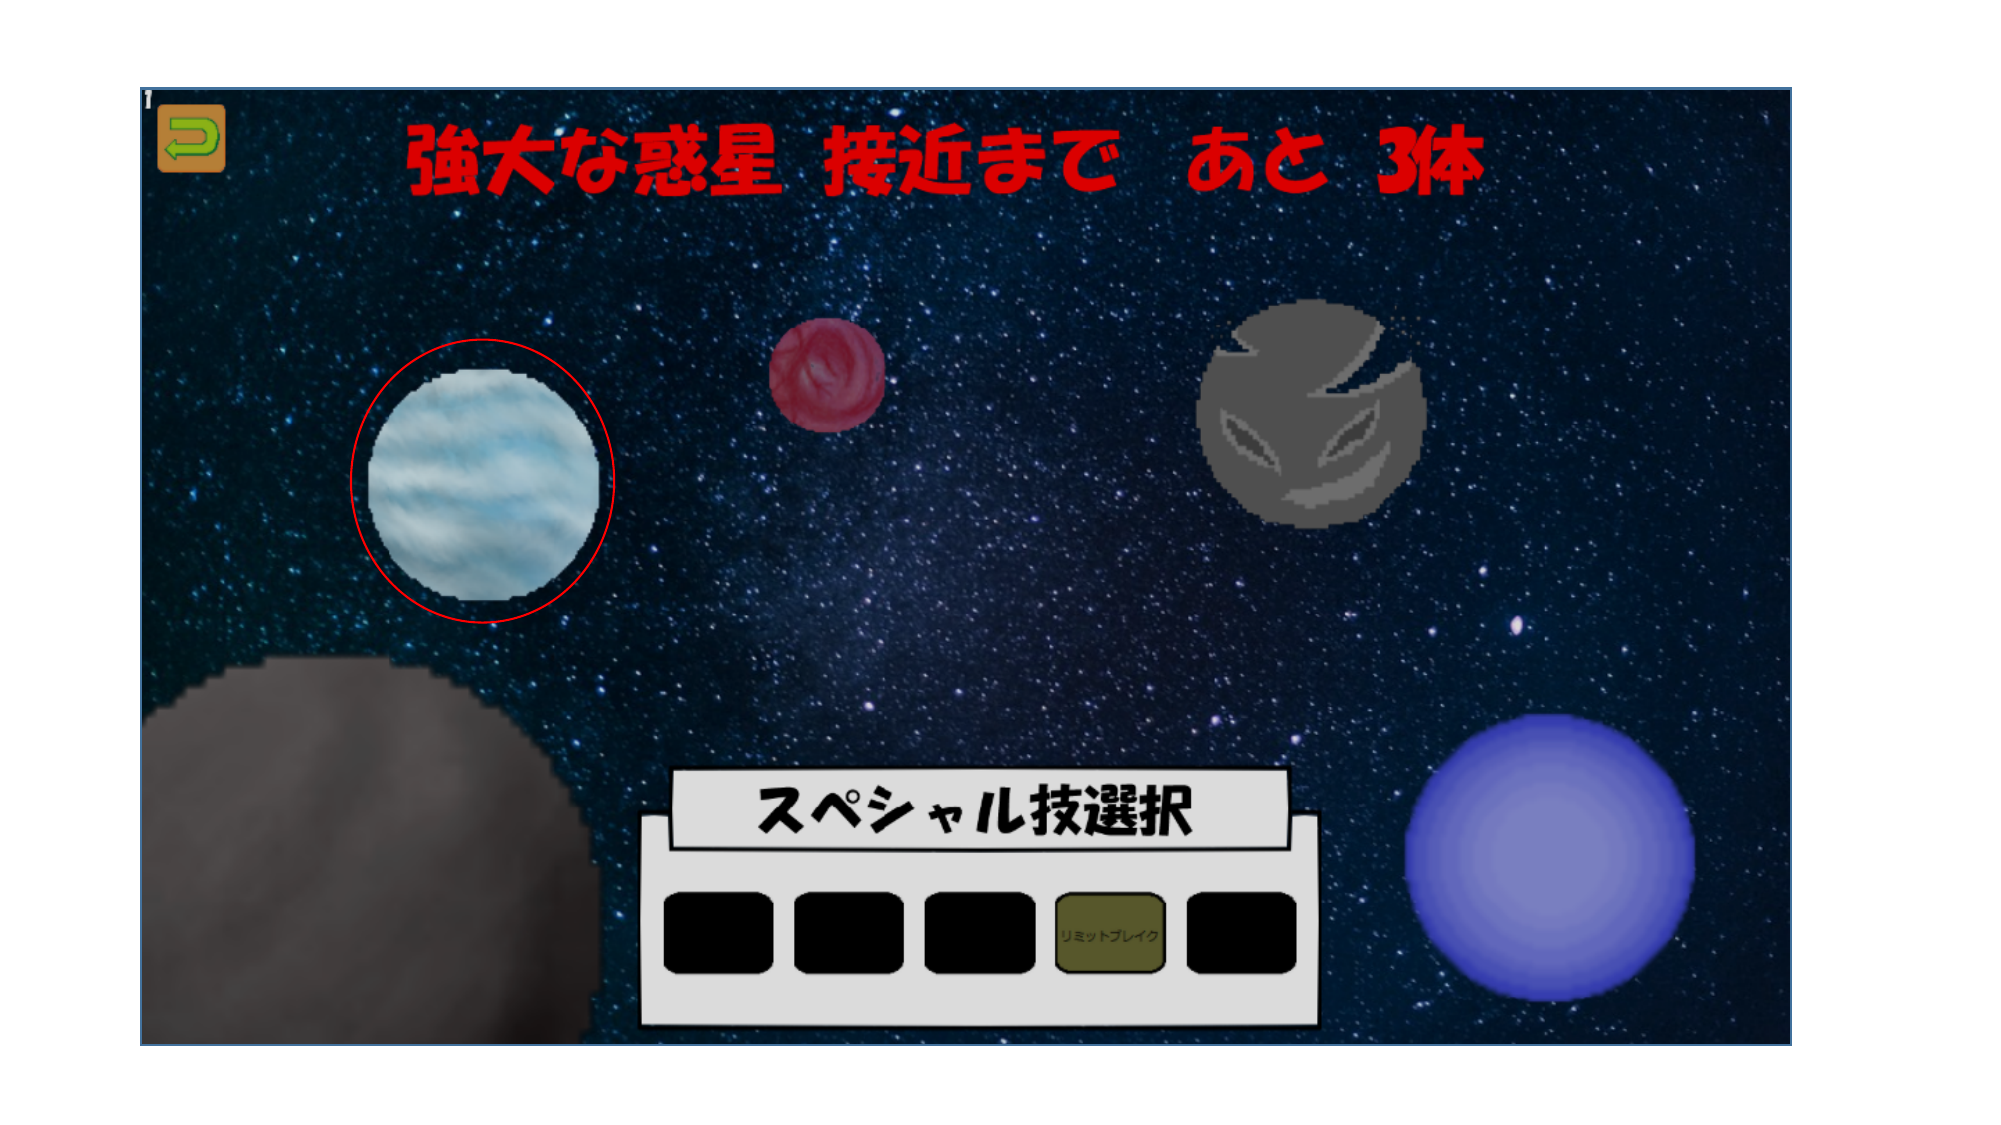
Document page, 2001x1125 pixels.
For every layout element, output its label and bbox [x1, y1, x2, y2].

picture [140, 88, 1791, 1046]
